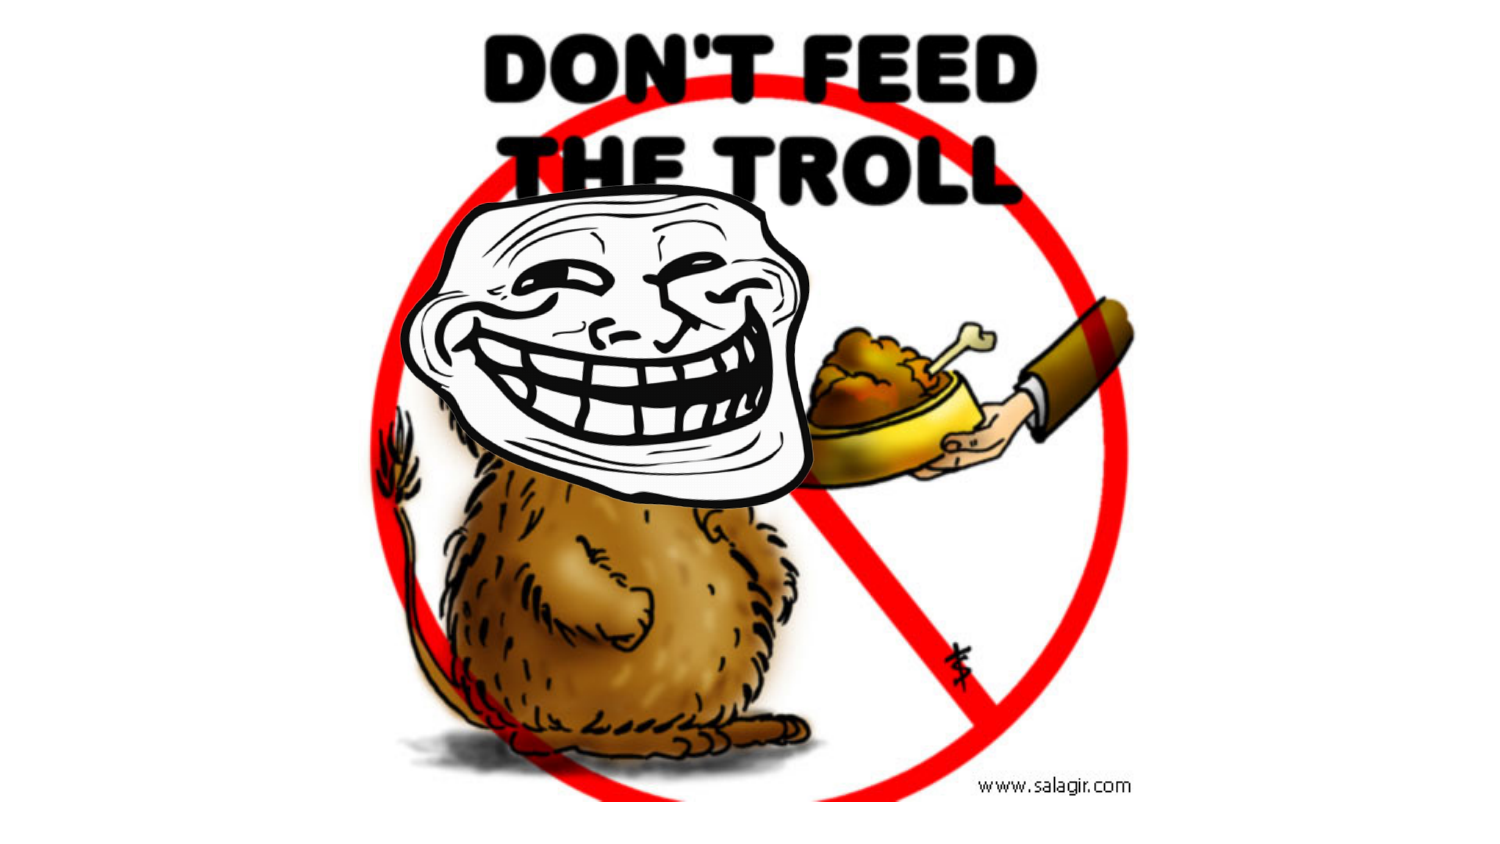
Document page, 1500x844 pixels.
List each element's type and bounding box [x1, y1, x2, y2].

picture [358, 19, 1141, 802]
